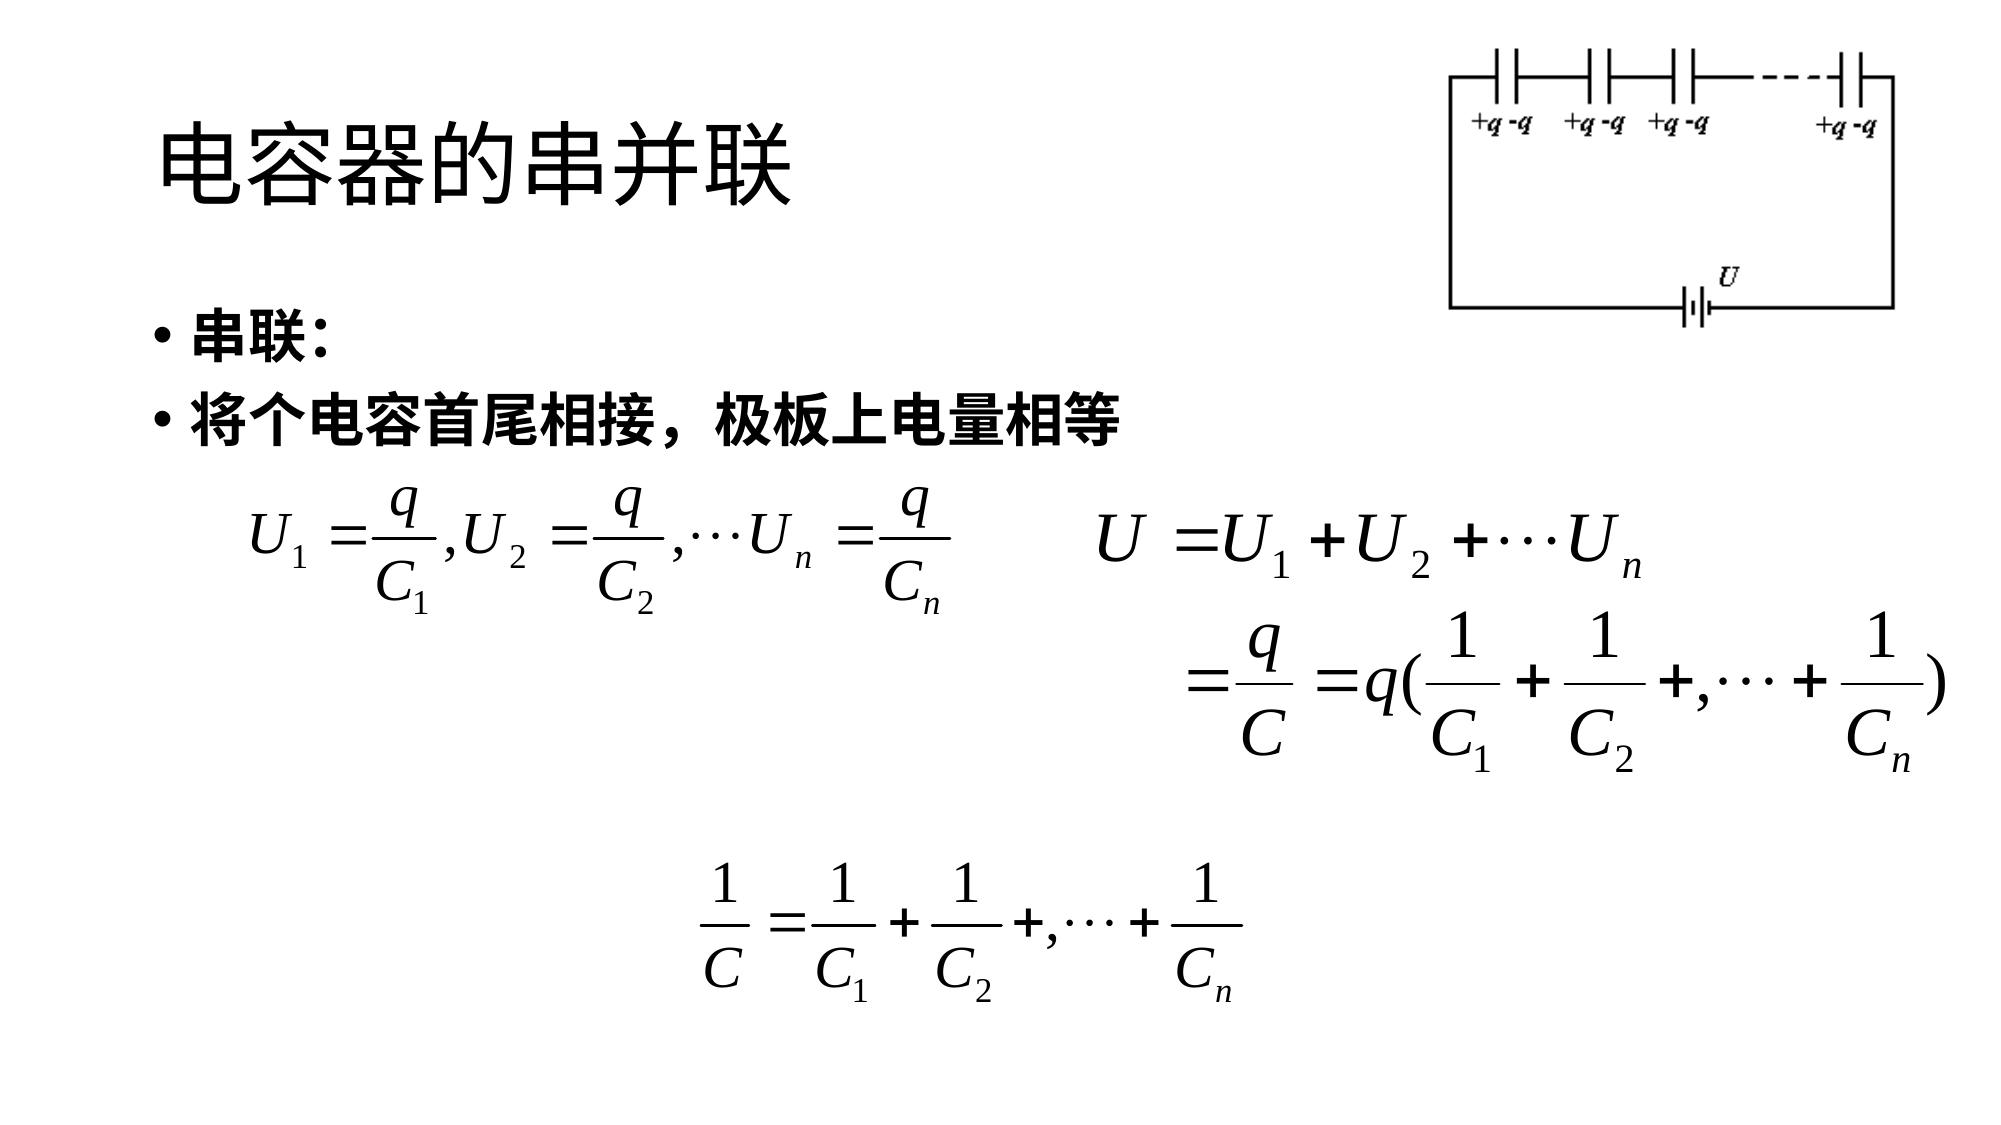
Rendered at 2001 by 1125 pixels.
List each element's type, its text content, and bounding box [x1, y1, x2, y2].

title 电容器的串并联 [137, 59, 1433, 278]
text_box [1171, 592, 1963, 788]
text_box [242, 458, 964, 628]
list 串联： 将个电容首尾相接，极板上电量相等 [137, 299, 1863, 1014]
picture [1433, 40, 1913, 344]
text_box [1088, 490, 1656, 597]
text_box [690, 845, 1253, 1016]
